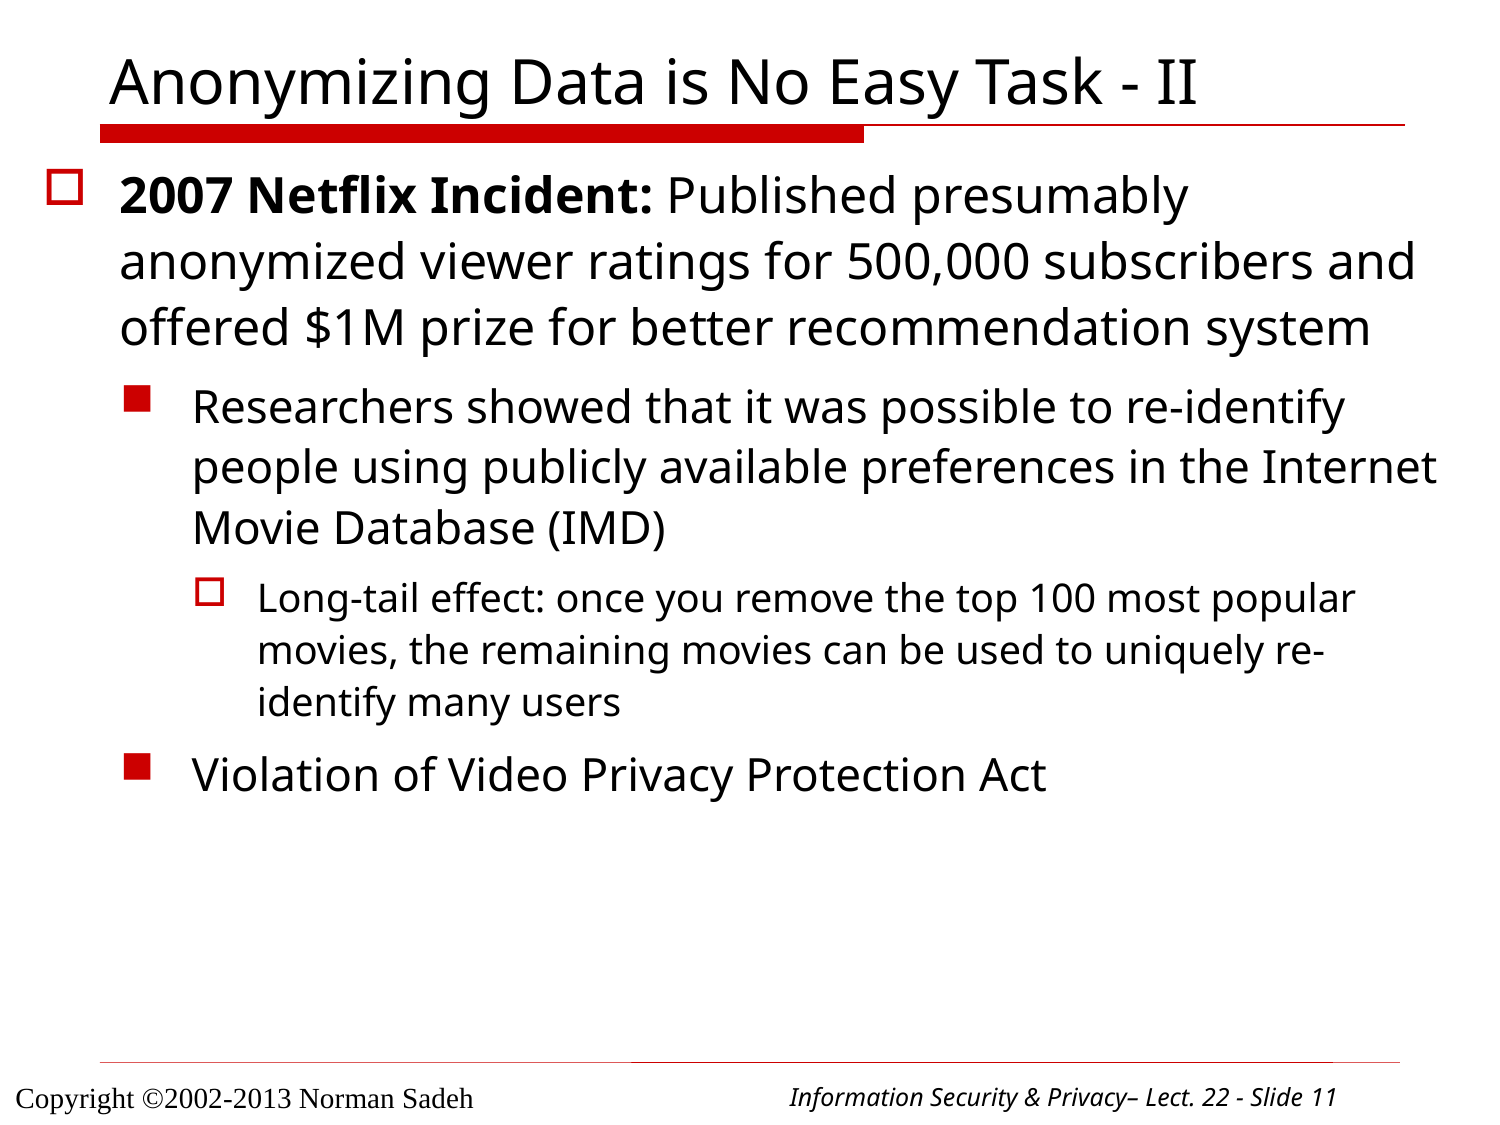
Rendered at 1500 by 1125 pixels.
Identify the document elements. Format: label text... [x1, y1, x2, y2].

list 2007 Netflix Incident: Published presumably anonymized viewer ratings for 500,000 subscribers and offered $1M prize for better recommendation system Researchers showed that it was possible to re-identify people using publicly available preferences in the Internet Movie Database (IMD) Long-tail effect: once you remove the top 100 most popular movies, the remaining movies can be used to uniquely re-identify many users Violation of Video Privacy Protection Act [27, 149, 1473, 988]
title Anonymizing Data is No Easy Task - II [93, 24, 1407, 126]
